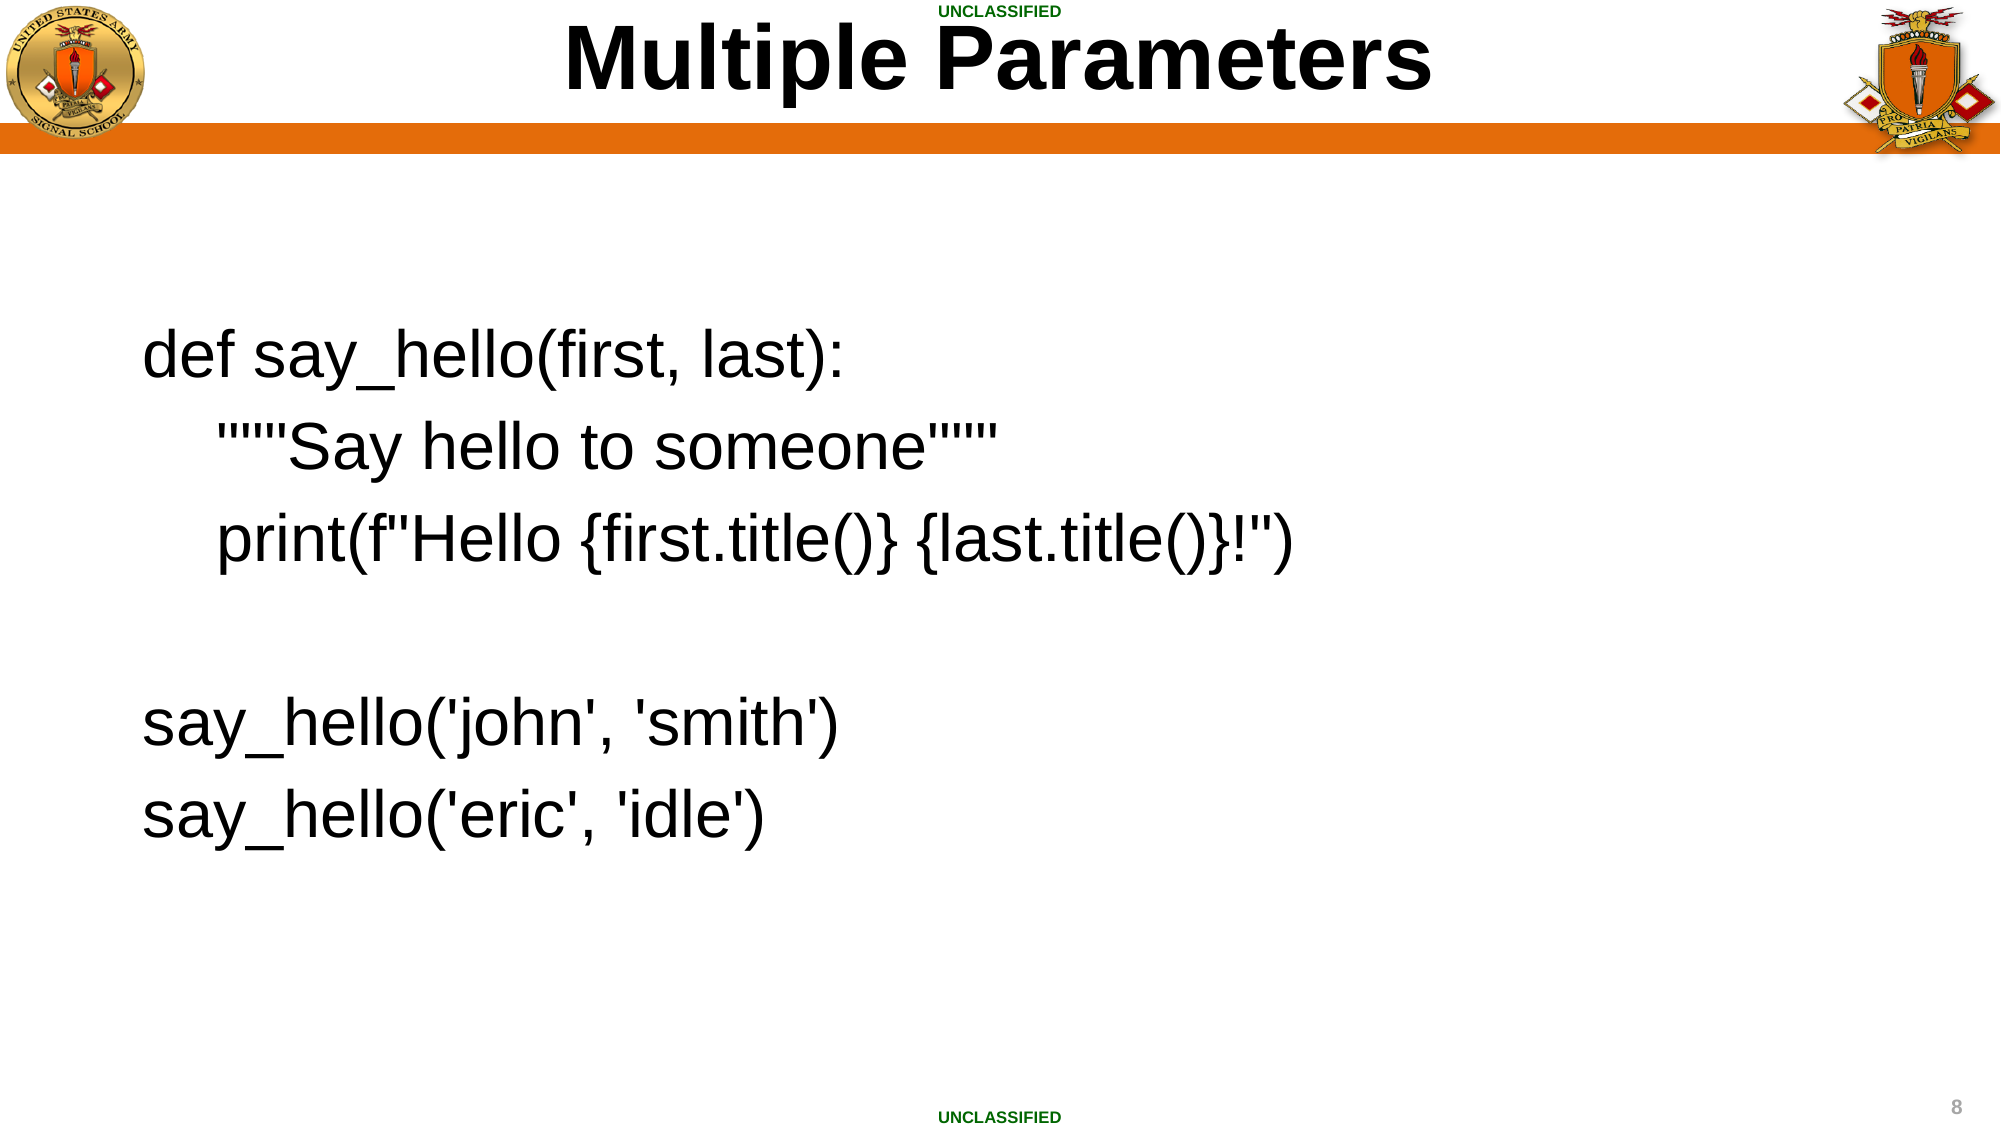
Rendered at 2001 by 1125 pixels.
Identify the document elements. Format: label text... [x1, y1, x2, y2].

picture [1805, 0, 2001, 169]
text_box def say_hello(first, last): """Say hello to someone""" print(f"Hello {first.title()} {last.title()}!") say_hello('john', 'smith') say_hello('eric', 'idle') [142, 294, 1900, 911]
text_box Multiple Parameters [99, 0, 1900, 150]
picture [0, 0, 99, 144]
